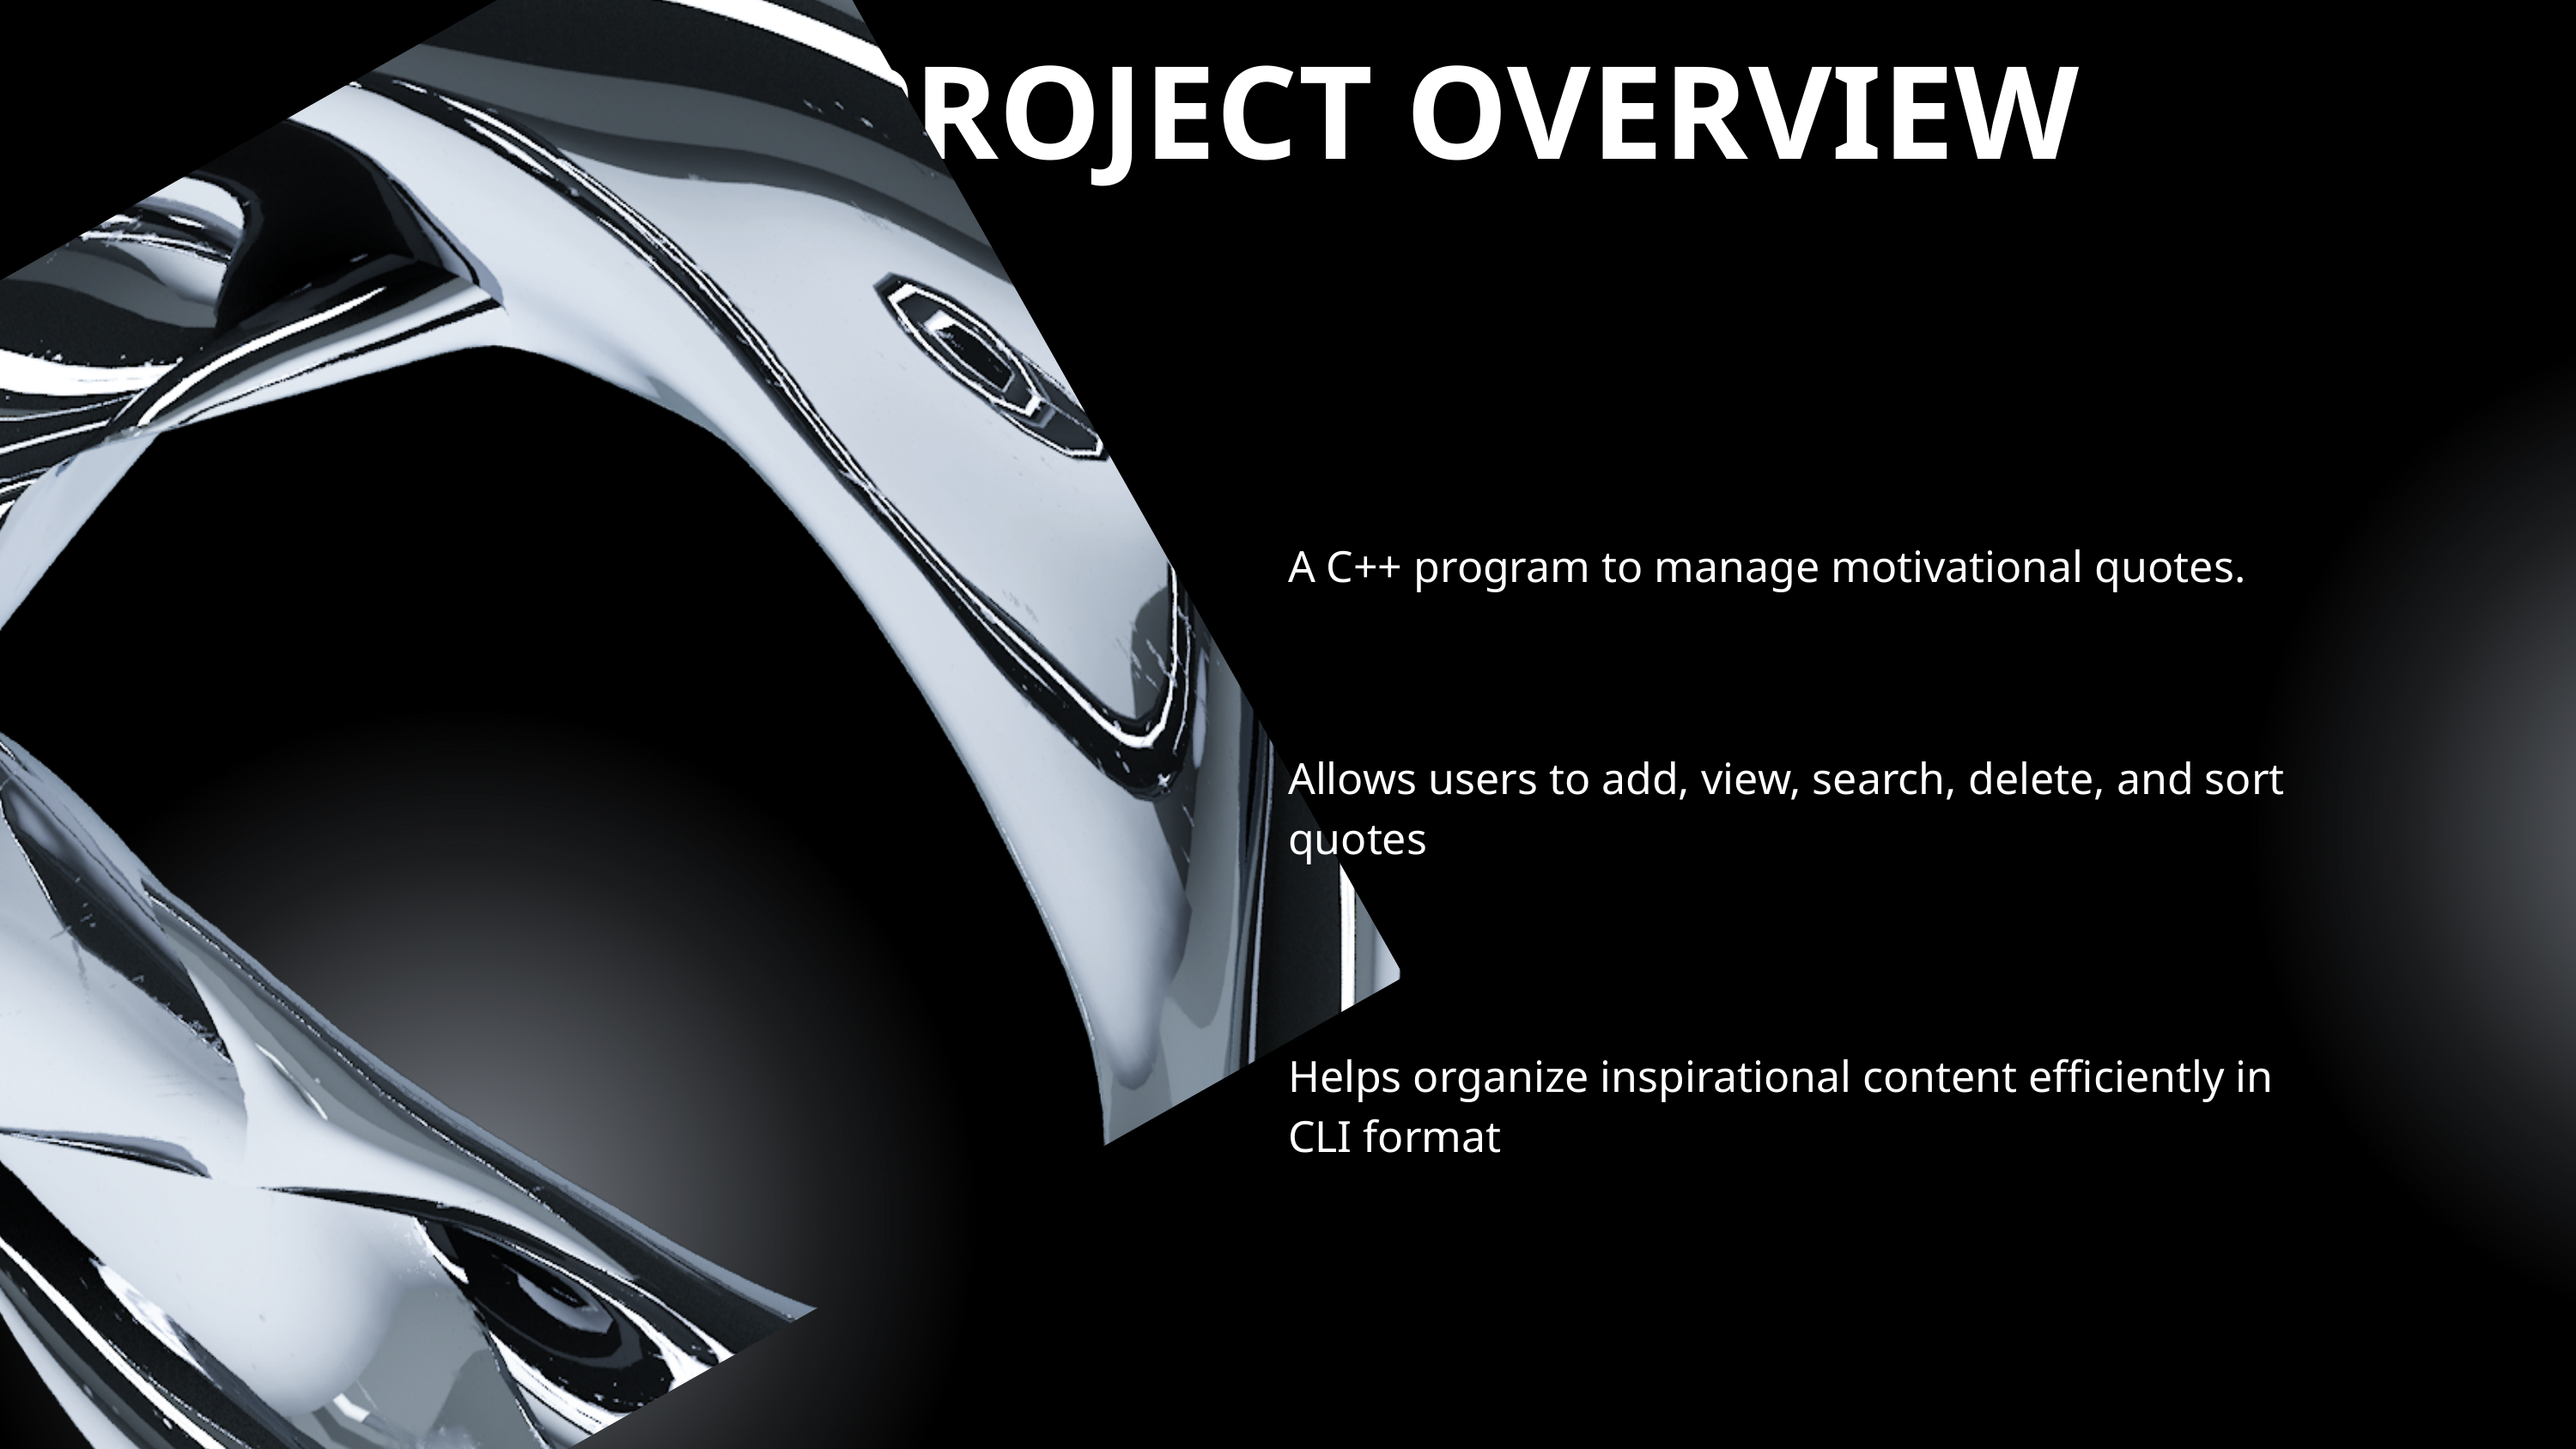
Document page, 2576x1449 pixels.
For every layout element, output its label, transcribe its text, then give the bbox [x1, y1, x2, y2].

text_box Helps organize inspirational content efficiently in CLI format [1287, 1040, 2316, 1161]
text_box Allows users to add, view, search, delete, and sort quotes [1287, 743, 2316, 864]
text_box [0, 0, 1405, 1449]
text_box A C++ program to manage motivational quotes. [1287, 530, 2246, 652]
text_box [2246, 314, 2576, 1344]
text_box [569, 1216, 981, 1449]
text_box PROJECT OVERVIEW [876, 39, 2544, 331]
